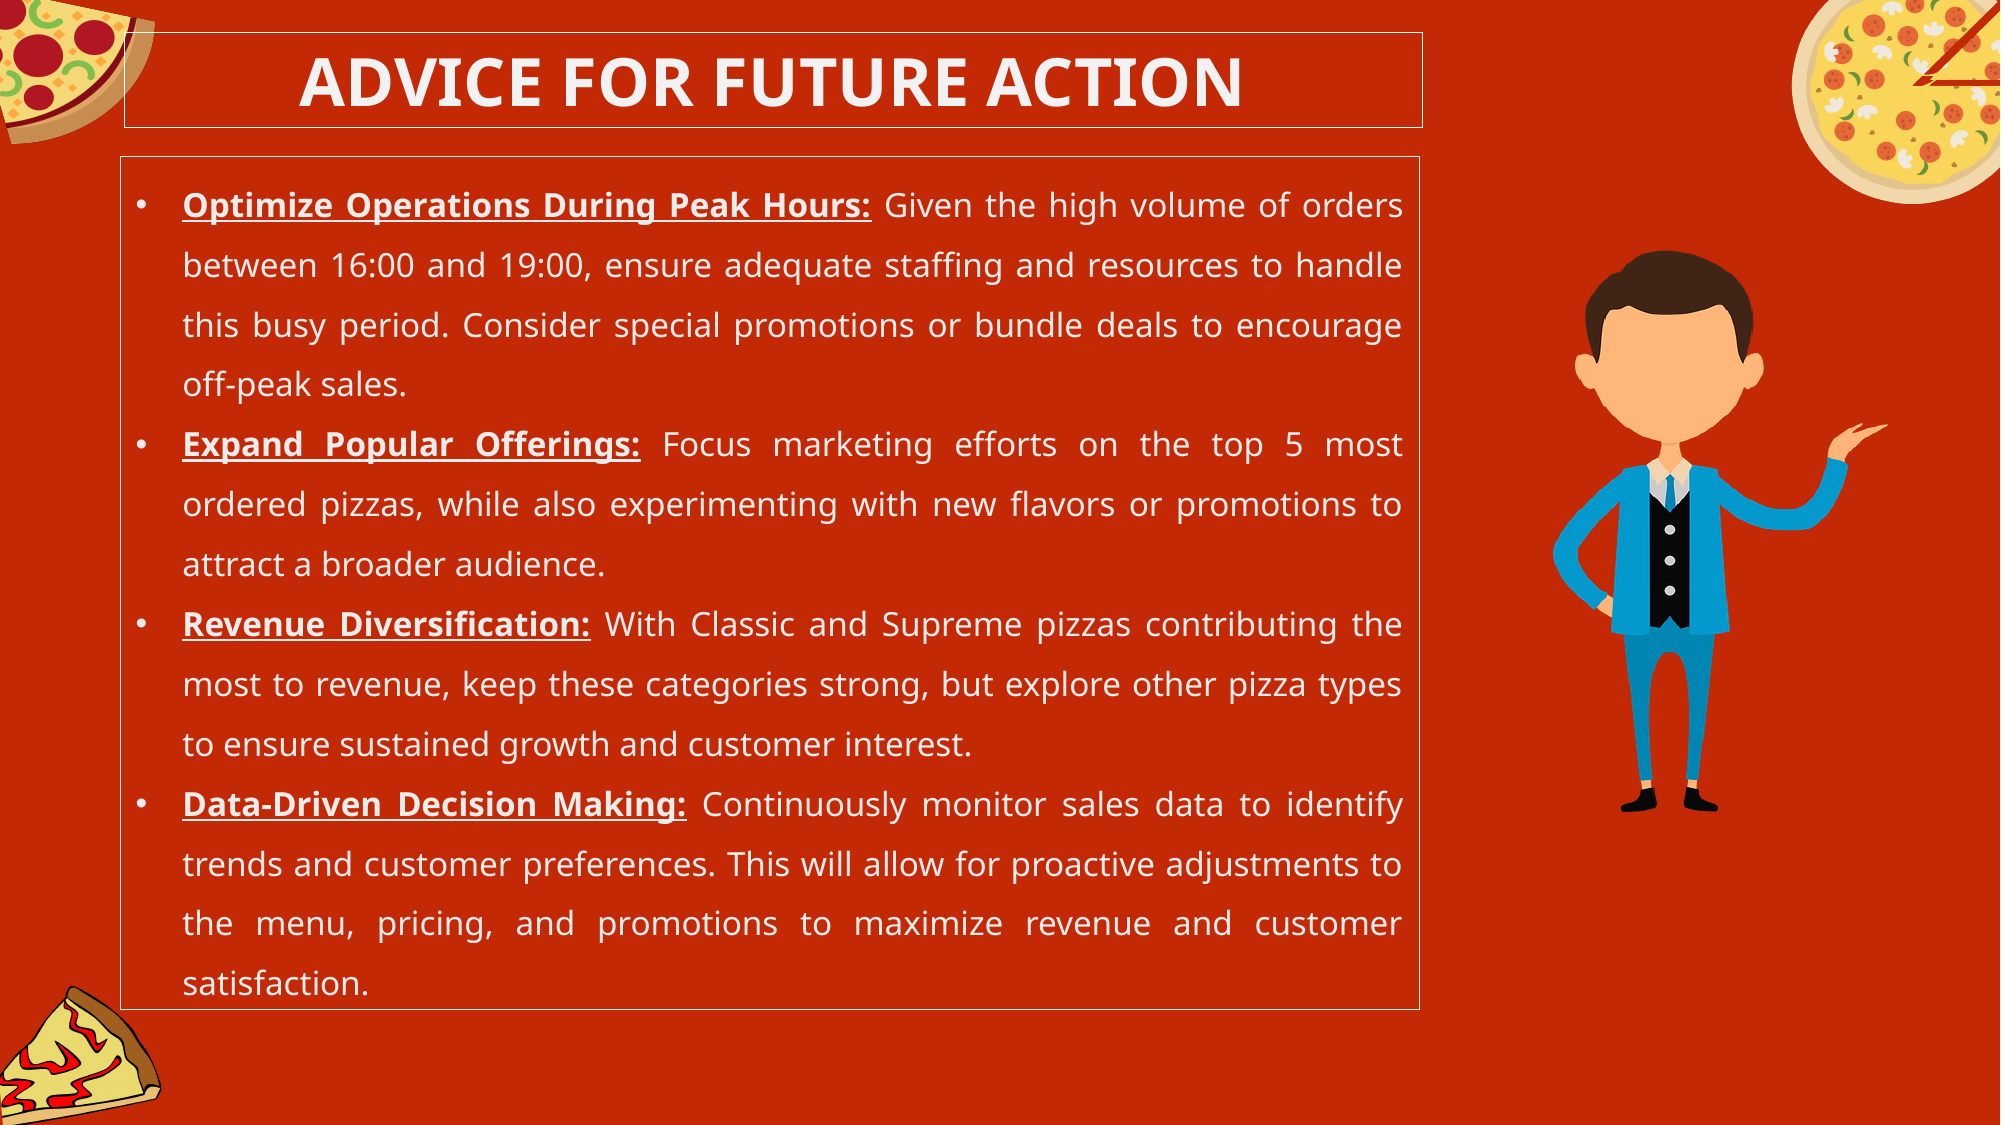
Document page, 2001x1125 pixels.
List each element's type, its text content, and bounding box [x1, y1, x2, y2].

text_box ADVICE FOR FUTURE ACTION [191, 32, 1423, 128]
text_box Optimize Operations During Peak Hours: Given the high volume of orders between 16:00 and 19:00, ensure adequate staffing and resources to handle this busy period. Consider special promotions or bundle deals to encourage off-peak sales. Expand Popular Offerings: Focus marketing efforts on the top 5 most ordered pizzas, while also experimenting with new flavors or promotions to attract a broader audience. Revenue Diversification: With Classic and Supreme pizzas contributing the most to revenue, keep these categories strong, but explore other pizza types to ensure sustained growth and customer interest. Data-Driven Decision Making: Continuously monitor sales data to identify trends and customer preferences. This will allow for proactive adjustments to the menu, pricing, and promotions to maximize revenue and customer satisfaction. [120, 156, 1420, 1010]
picture [0, 982, 194, 1125]
picture [0, 0, 191, 162]
picture [1457, 0, 2000, 826]
